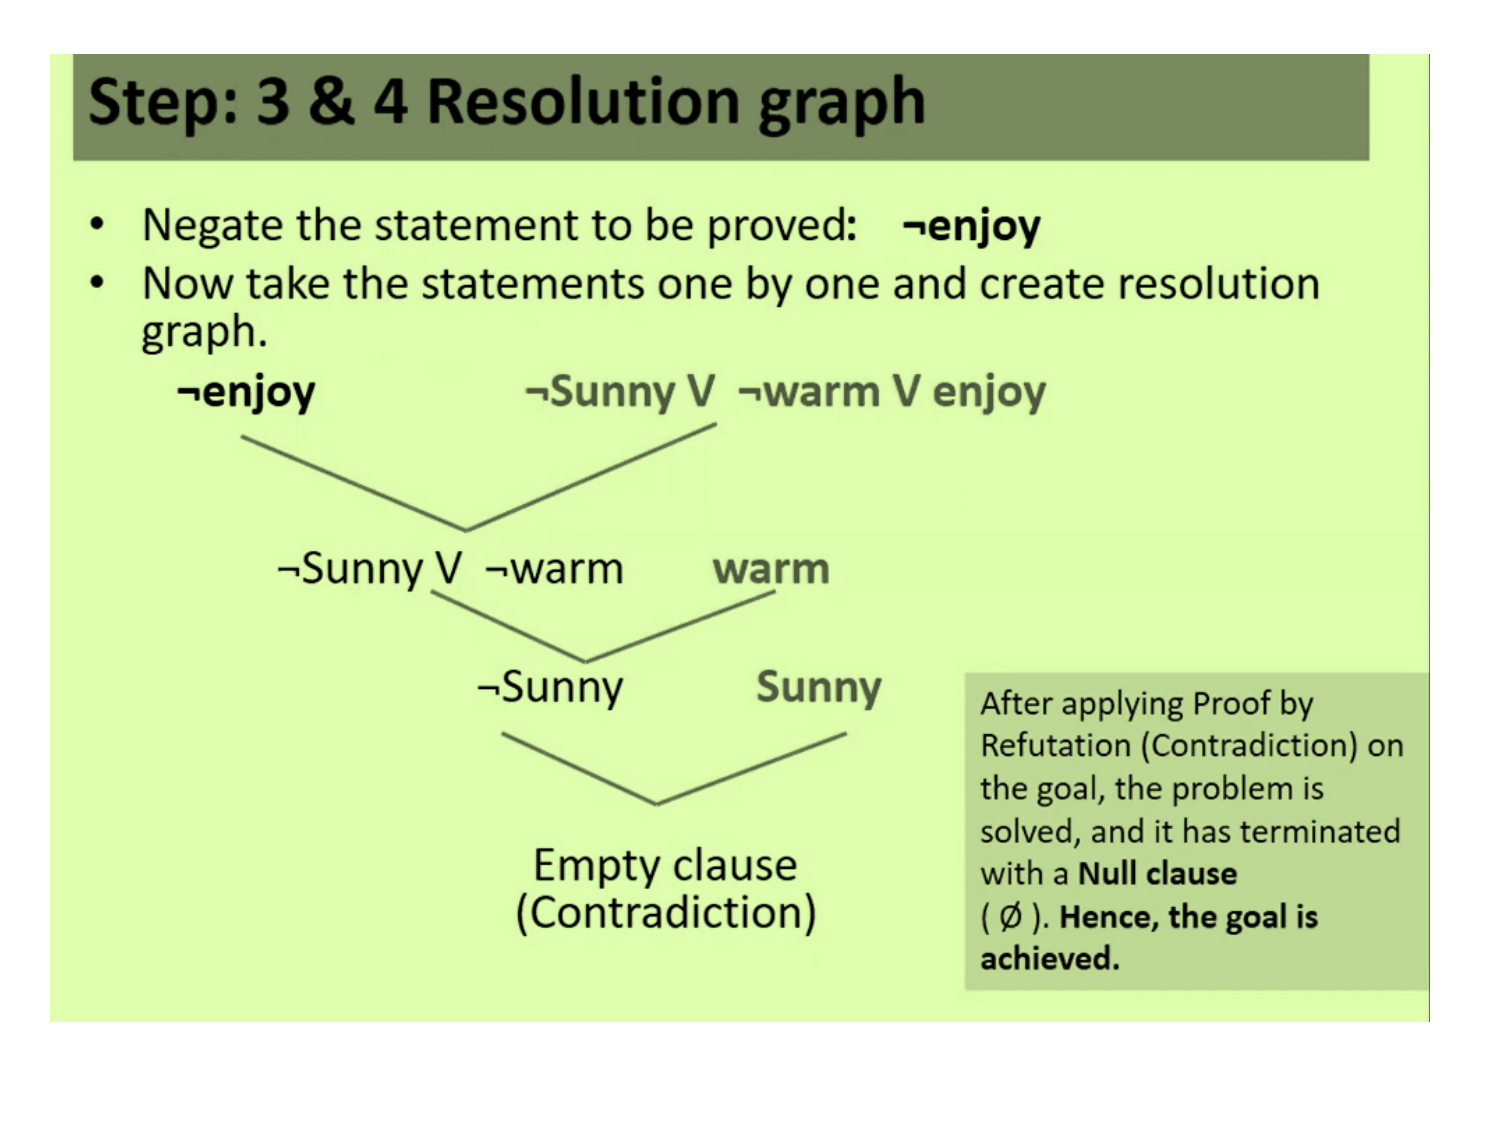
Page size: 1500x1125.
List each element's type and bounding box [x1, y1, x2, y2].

picture [49, 54, 1431, 1023]
